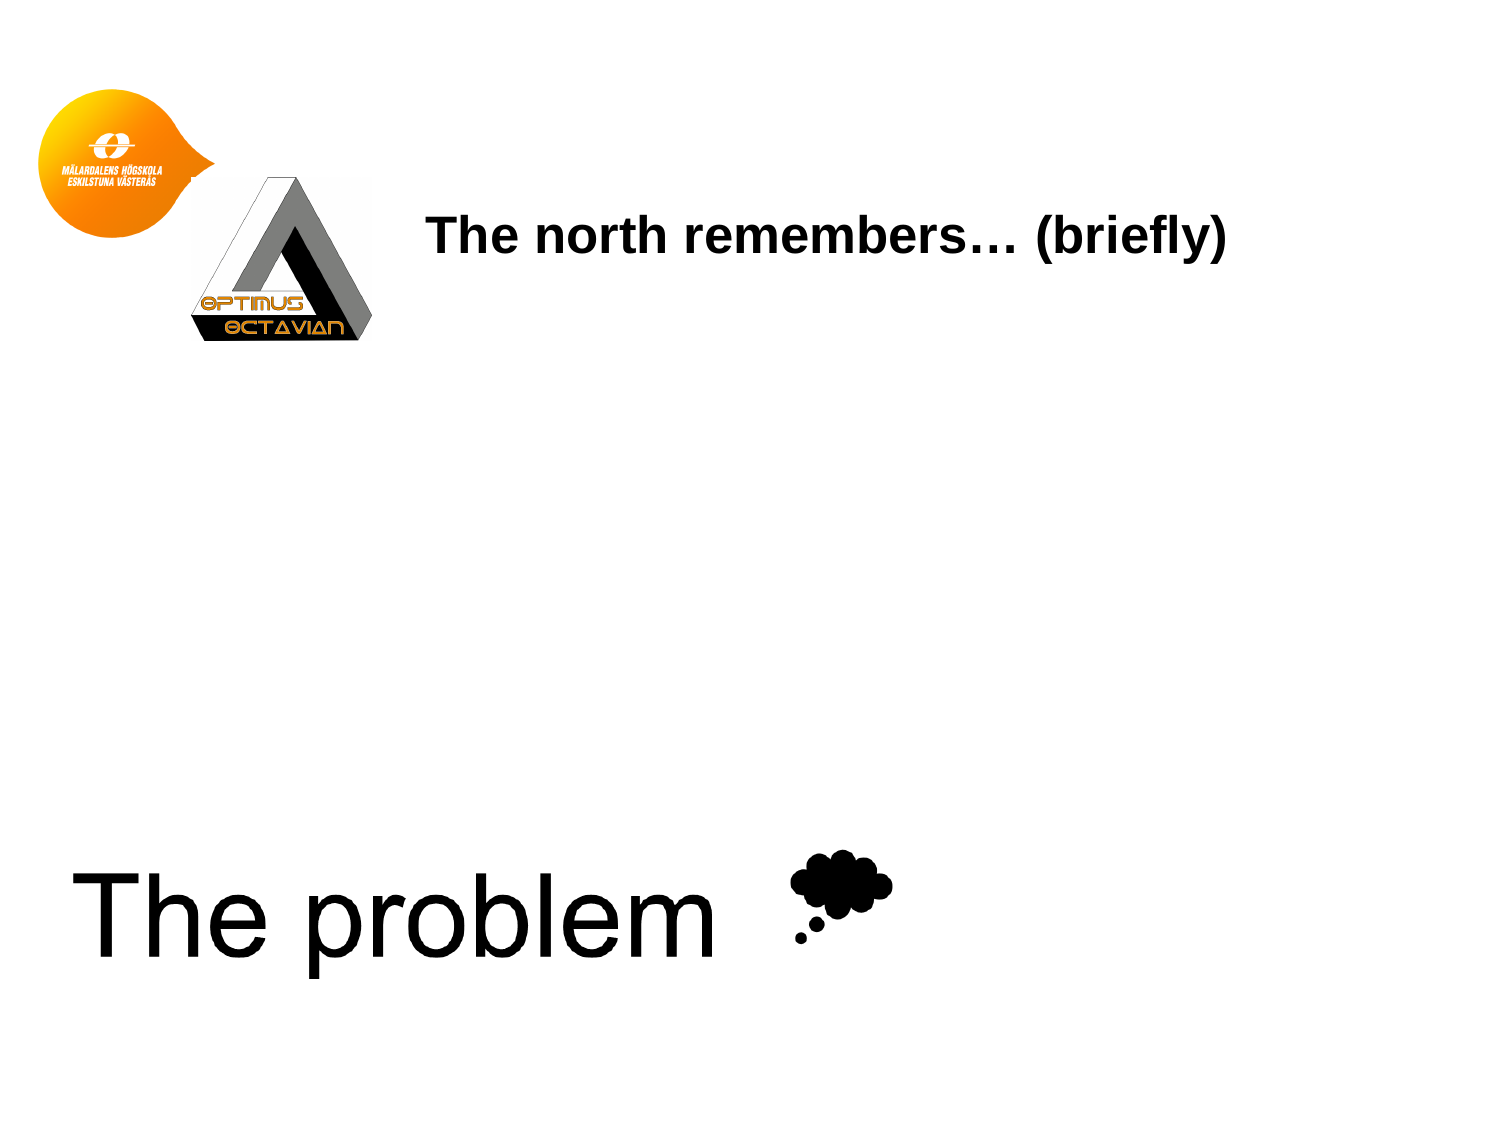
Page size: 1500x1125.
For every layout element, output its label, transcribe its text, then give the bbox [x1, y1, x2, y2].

picture [38, 89, 372, 341]
picture [0, 716, 1500, 1109]
title The north remembers… (briefly) [410, 177, 1378, 288]
